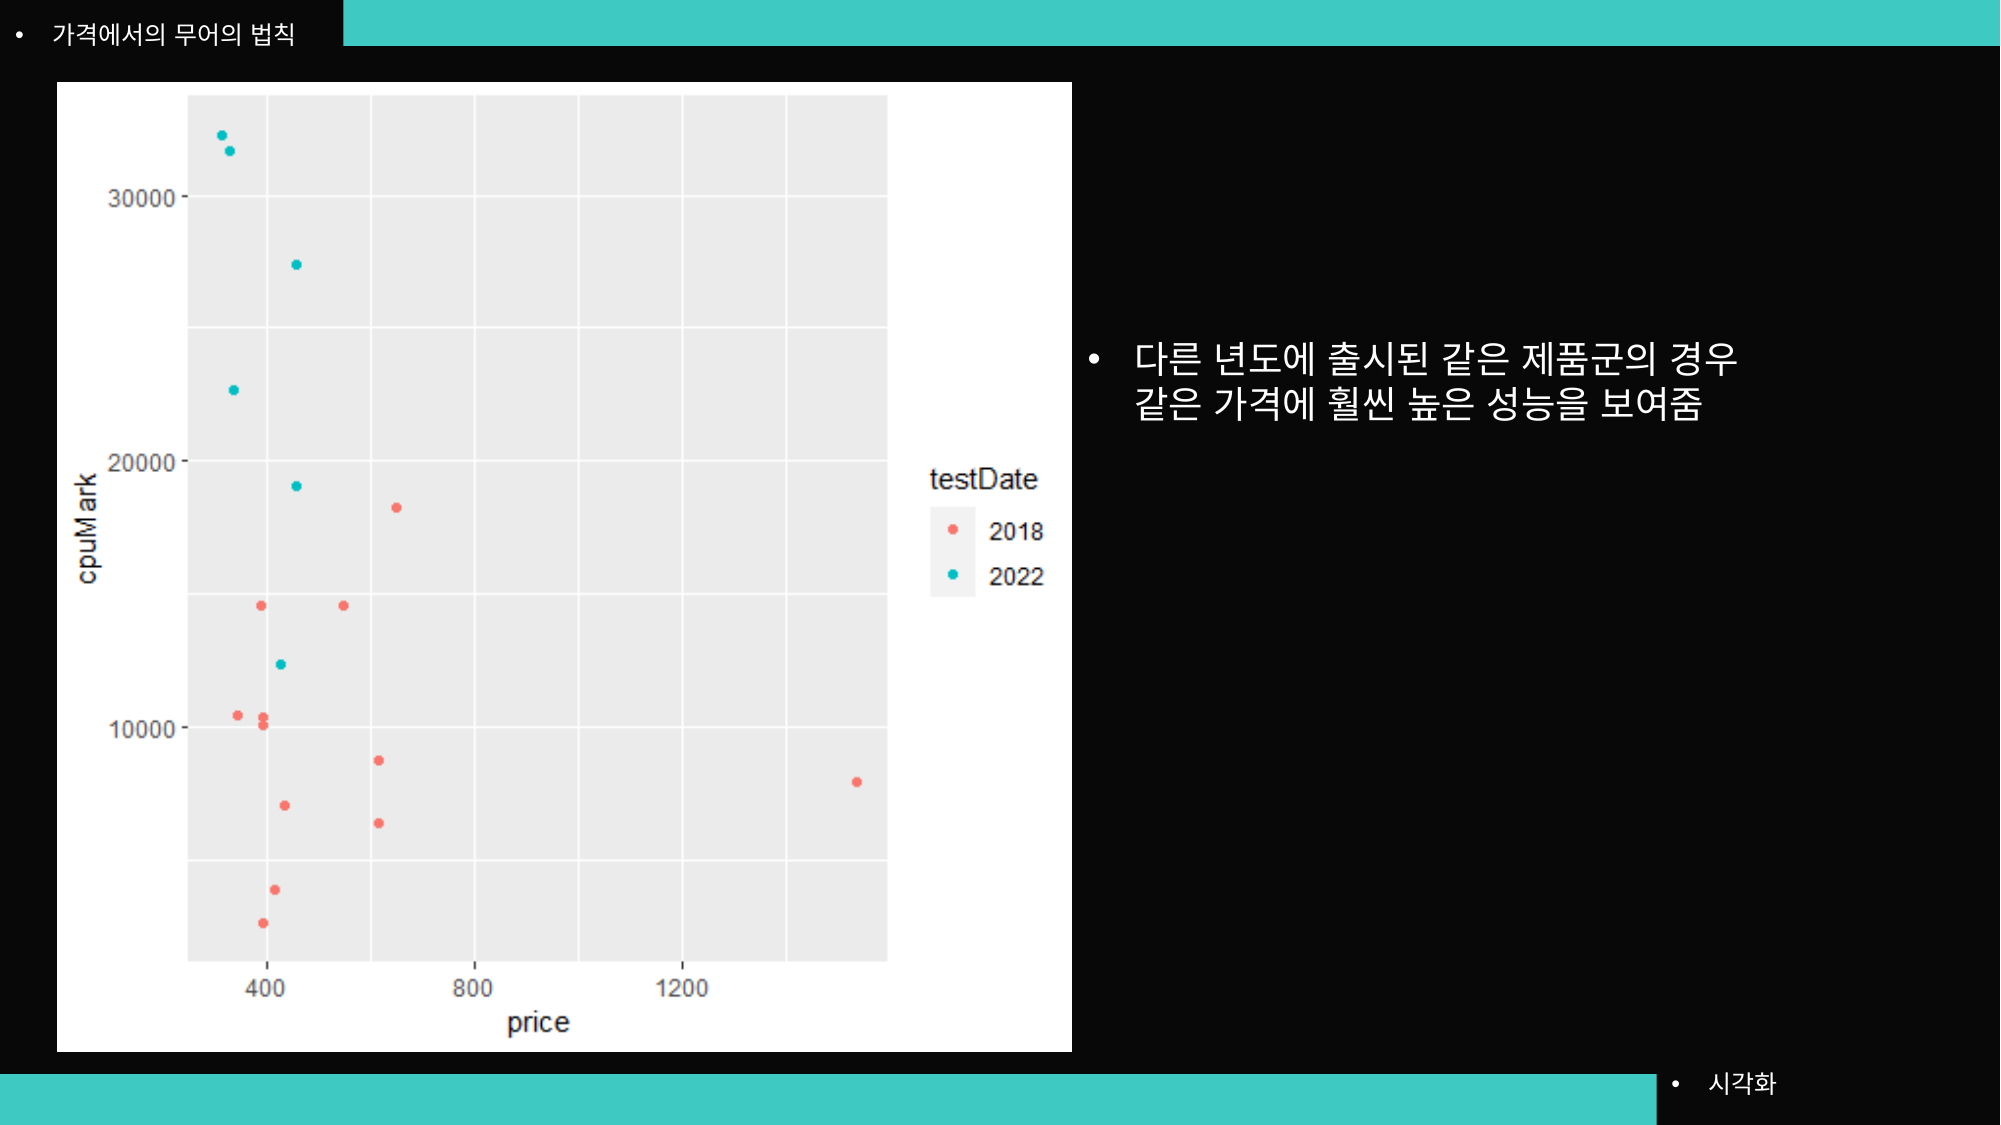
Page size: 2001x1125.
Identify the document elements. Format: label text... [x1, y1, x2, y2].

list 가격에서의 무어의 법칙 [0, 0, 342, 77]
text_box 다른 년도에 출시된 같은 제품군의 경우 같은 가격에 훨씬 높은 성능을 보여줌 [1072, 328, 1805, 434]
list 시각화 [1656, 1045, 1999, 1125]
picture [57, 82, 1072, 1052]
